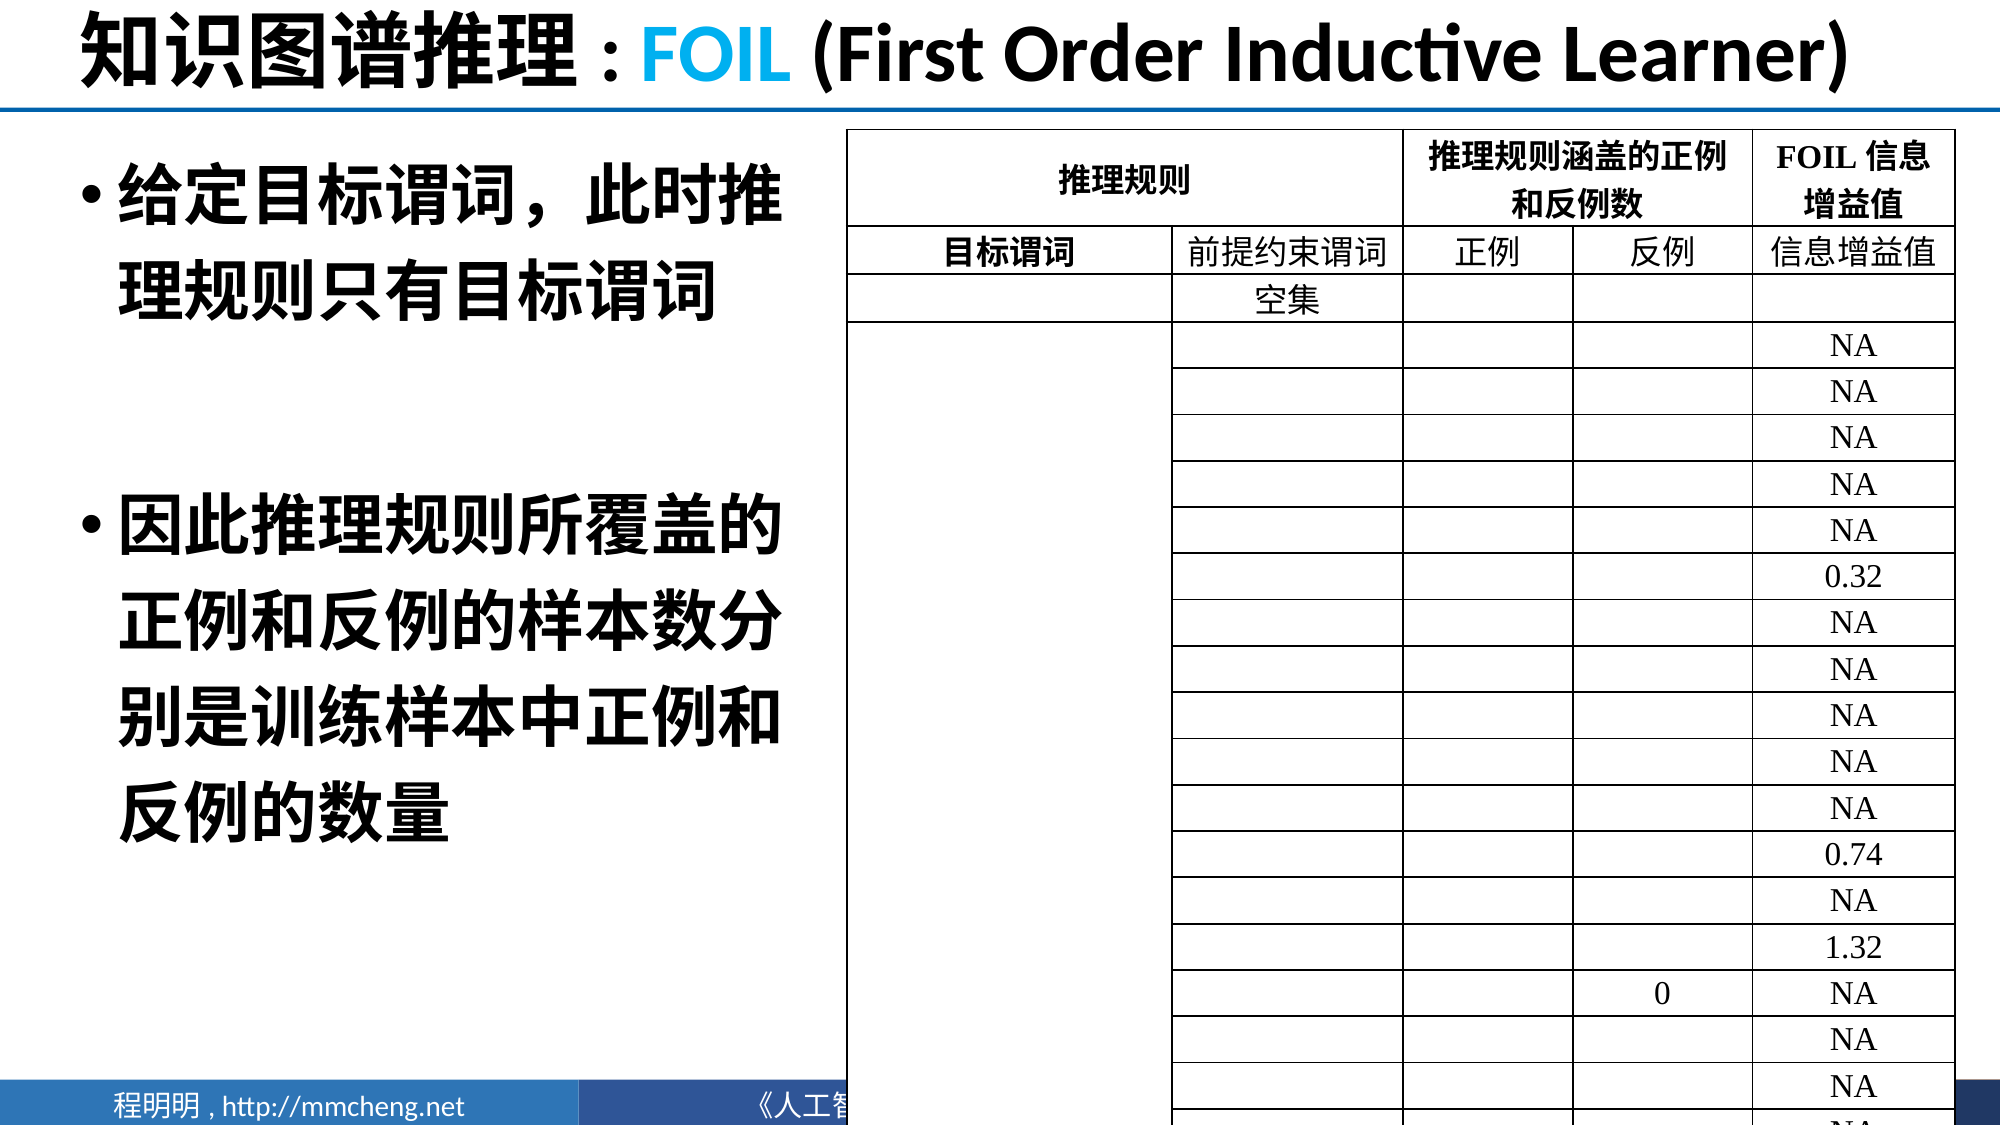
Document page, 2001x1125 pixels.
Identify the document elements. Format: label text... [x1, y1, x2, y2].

title 知识图谱推理: FOIL (First Order Inductive Learner) [64, 0, 2000, 110]
